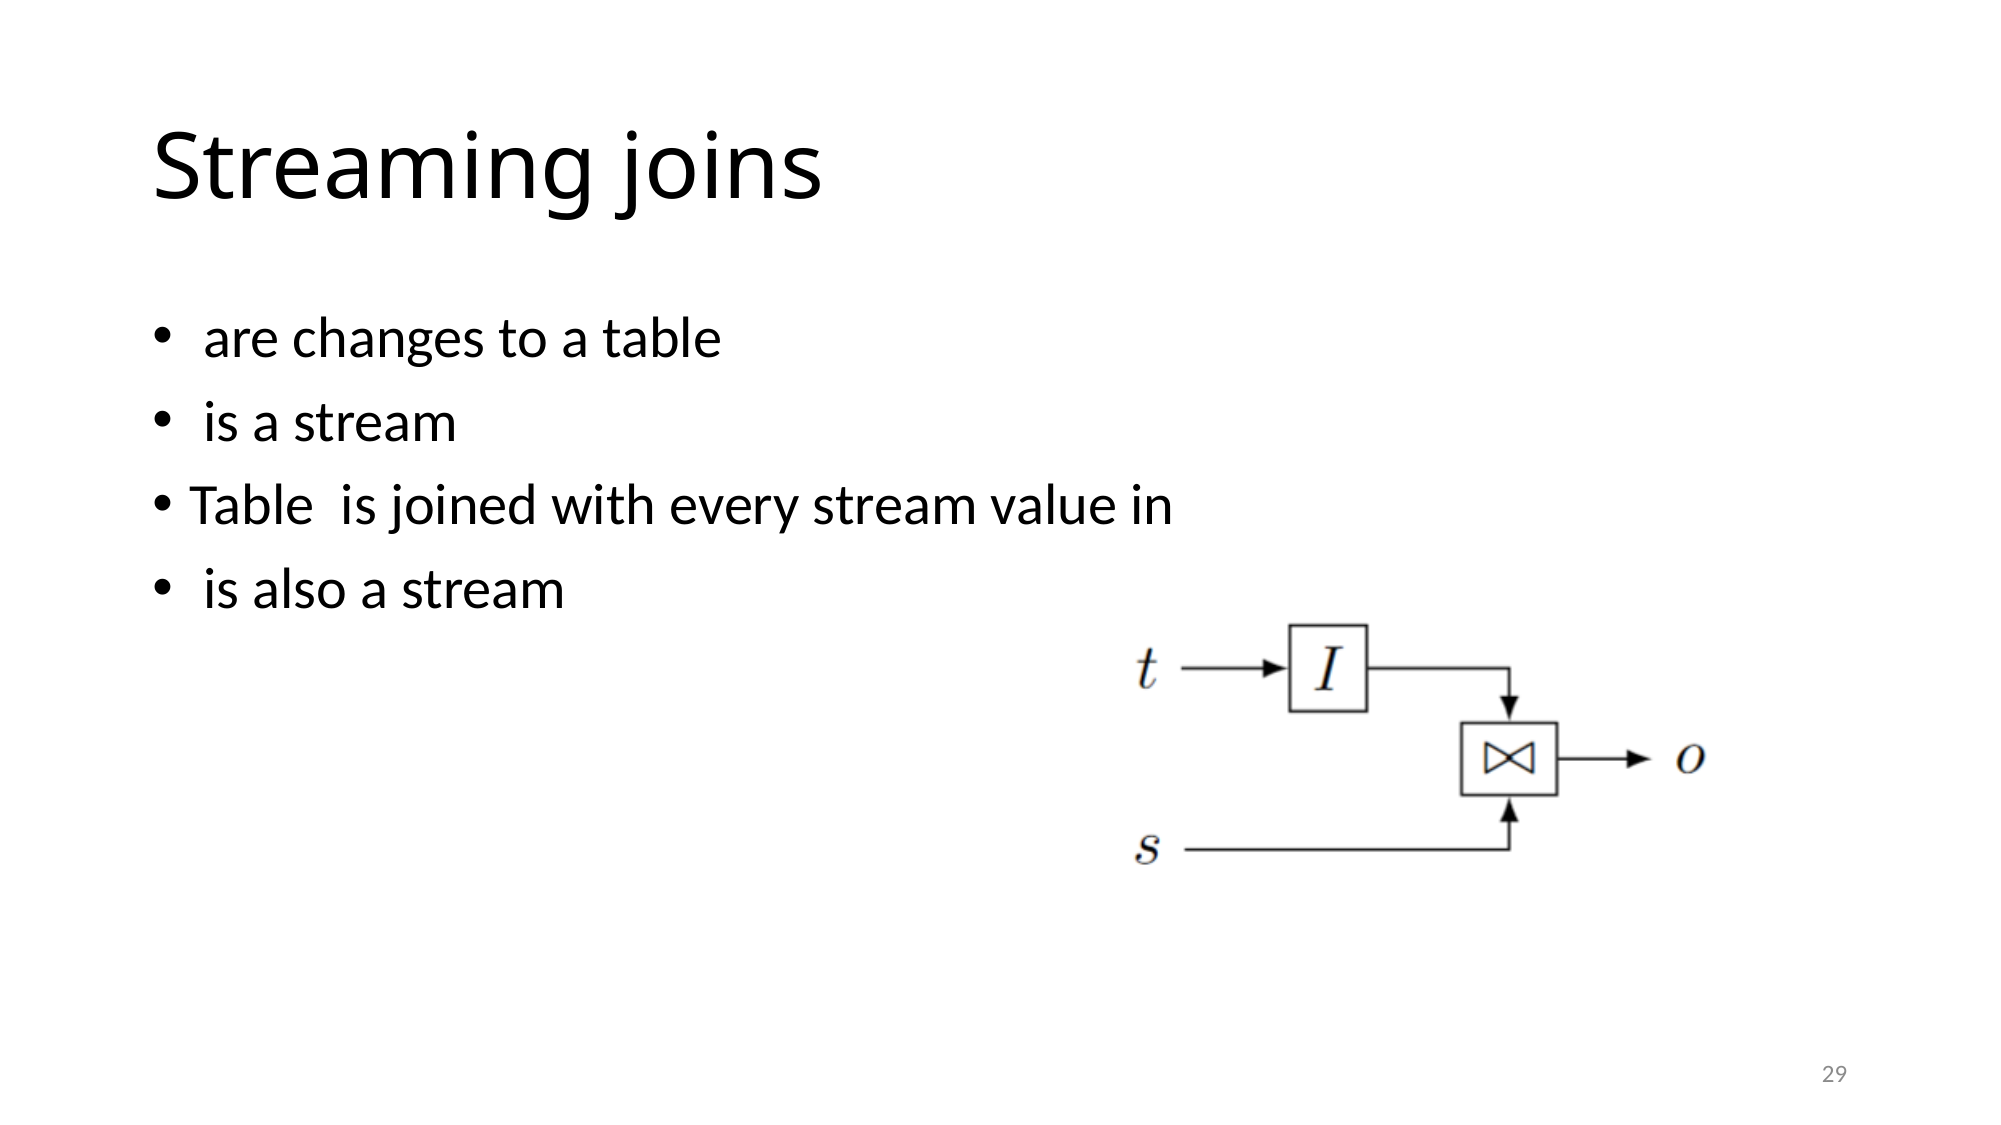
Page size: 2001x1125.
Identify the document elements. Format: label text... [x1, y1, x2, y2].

picture [1086, 585, 1739, 908]
title Streaming joins [137, 59, 1863, 278]
slide_number 29 [1798, 1042, 1863, 1103]
